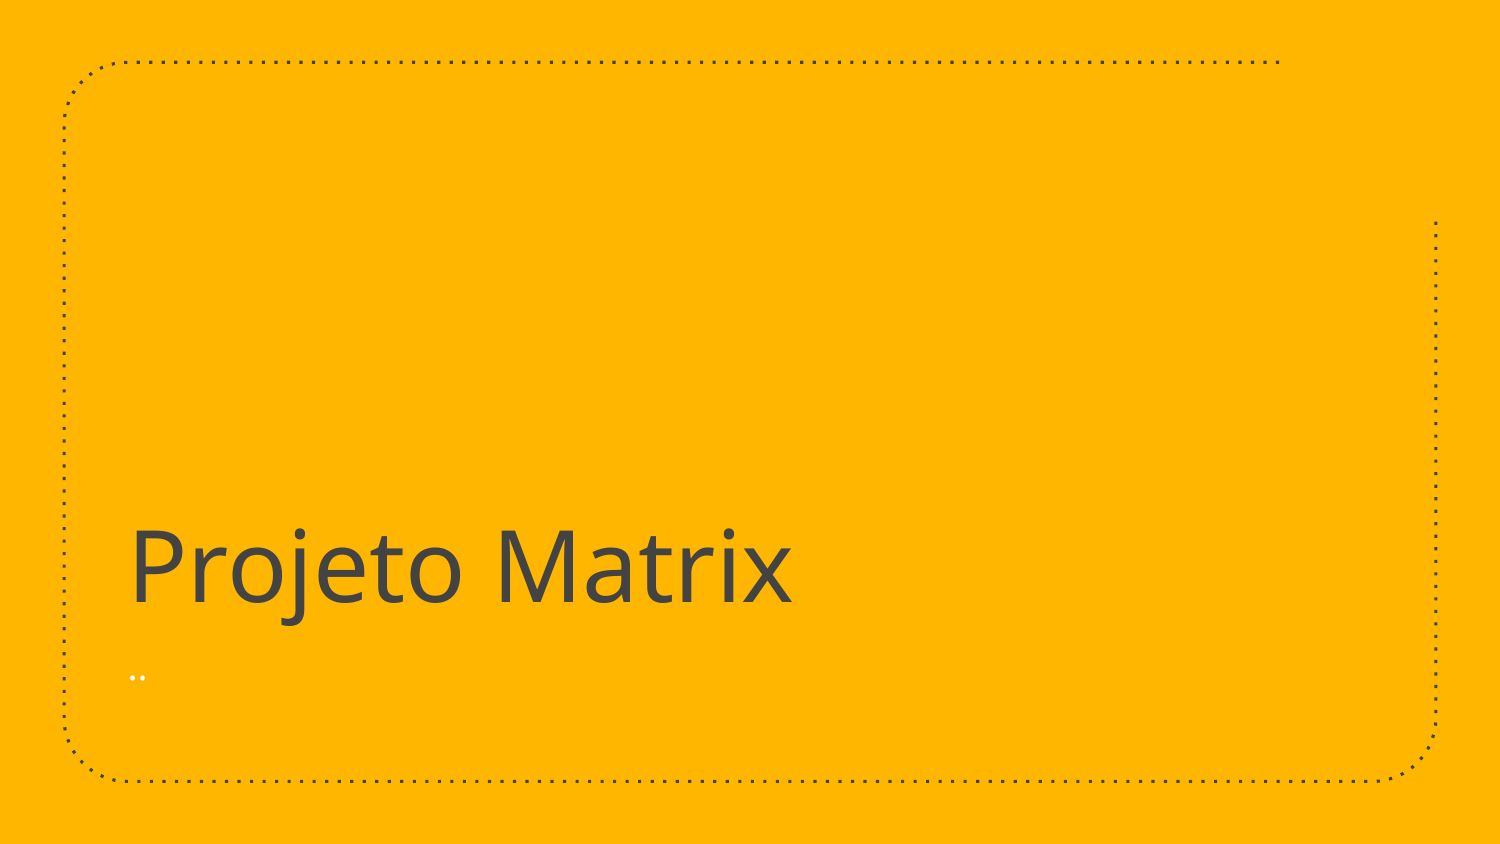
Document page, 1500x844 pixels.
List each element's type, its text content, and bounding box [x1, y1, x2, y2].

subtitle .. [112, 628, 1388, 758]
title Projeto Matrix [112, 447, 1388, 628]
